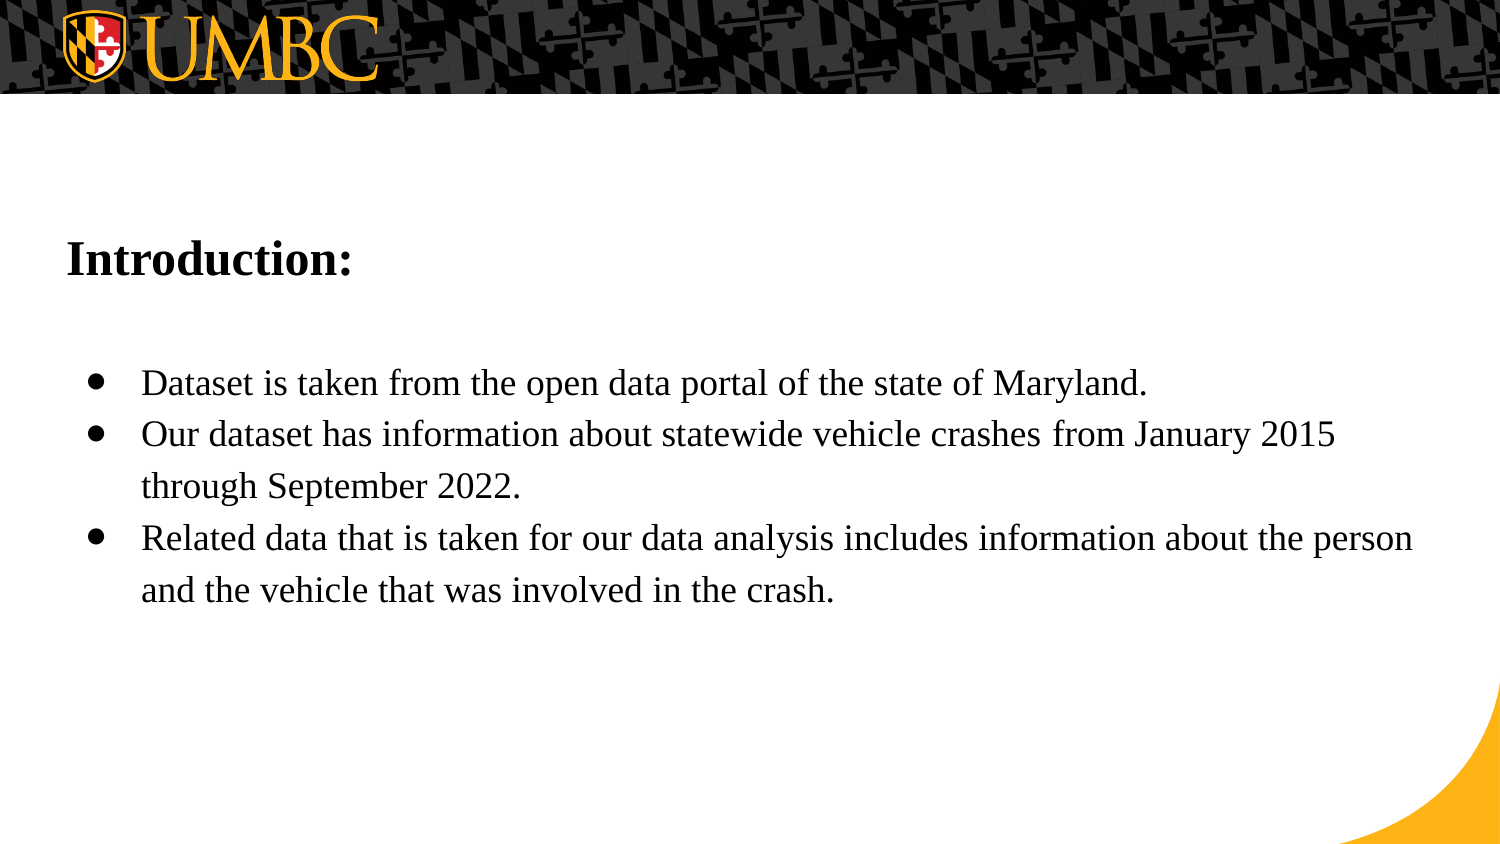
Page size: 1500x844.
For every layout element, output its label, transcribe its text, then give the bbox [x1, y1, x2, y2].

picture [1338, 679, 1500, 844]
picture [0, 0, 1500, 94]
list Dataset is taken from the open data portal of the state of Maryland. Our dataset has information about statewide vehicle crashes from January 2015 through September 2022. Related data that is taken for our data analysis includes information about the person and the vehicle that was involved in the crash. [51, 335, 1449, 707]
title Introduction: [51, 209, 1449, 304]
